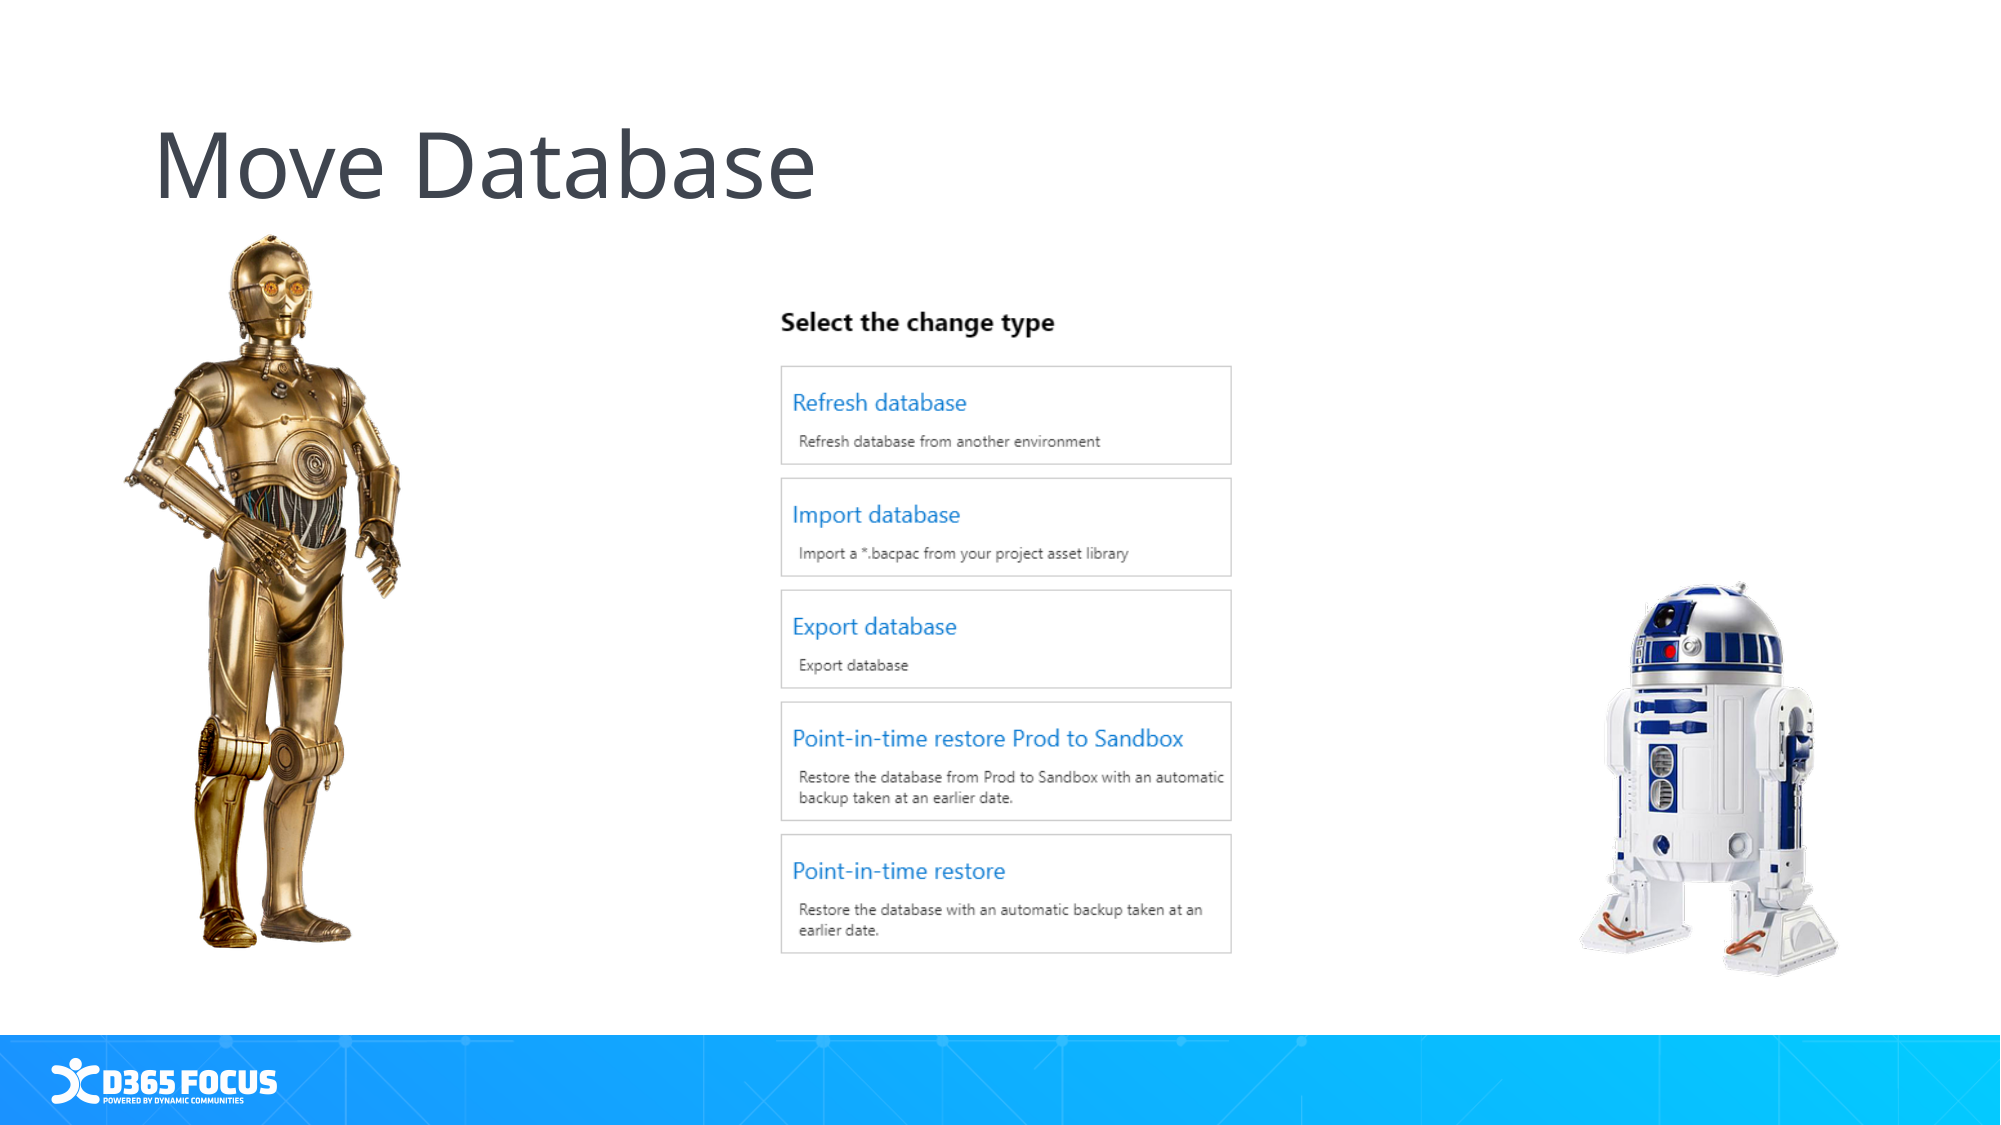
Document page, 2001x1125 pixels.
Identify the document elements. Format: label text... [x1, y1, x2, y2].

picture [1297, 1037, 1306, 1046]
picture [759, 299, 1241, 964]
title Move Database [137, 59, 1863, 278]
picture [1499, 399, 1922, 1034]
picture [112, 228, 416, 955]
picture [1177, 1037, 1186, 1046]
picture [0, 1035, 934, 1125]
picture [937, 1035, 948, 1125]
picture [1057, 1035, 1067, 1125]
